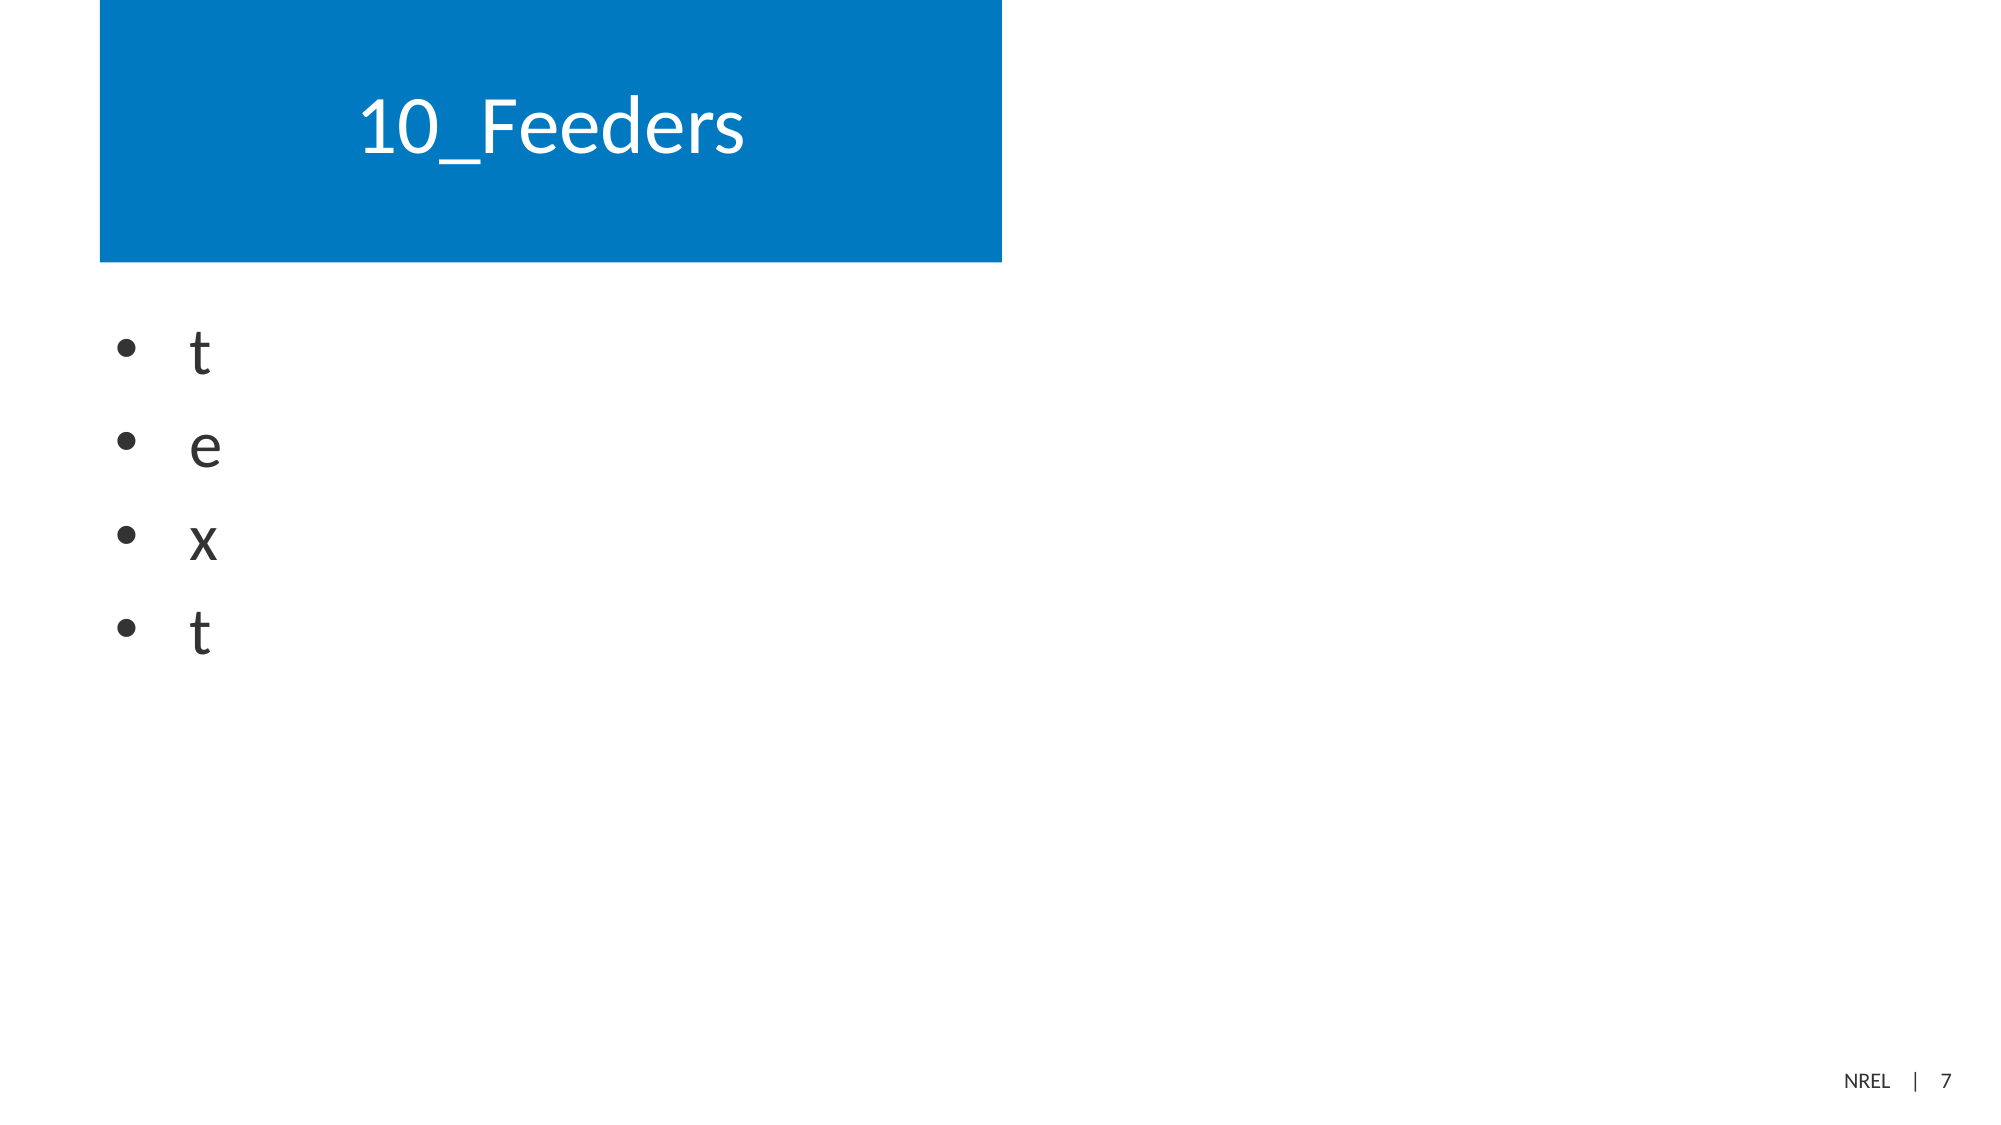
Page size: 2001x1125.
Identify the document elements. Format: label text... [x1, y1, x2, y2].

title 10_Feeders [99, 0, 1002, 263]
list t e x t [99, 299, 1876, 1039]
